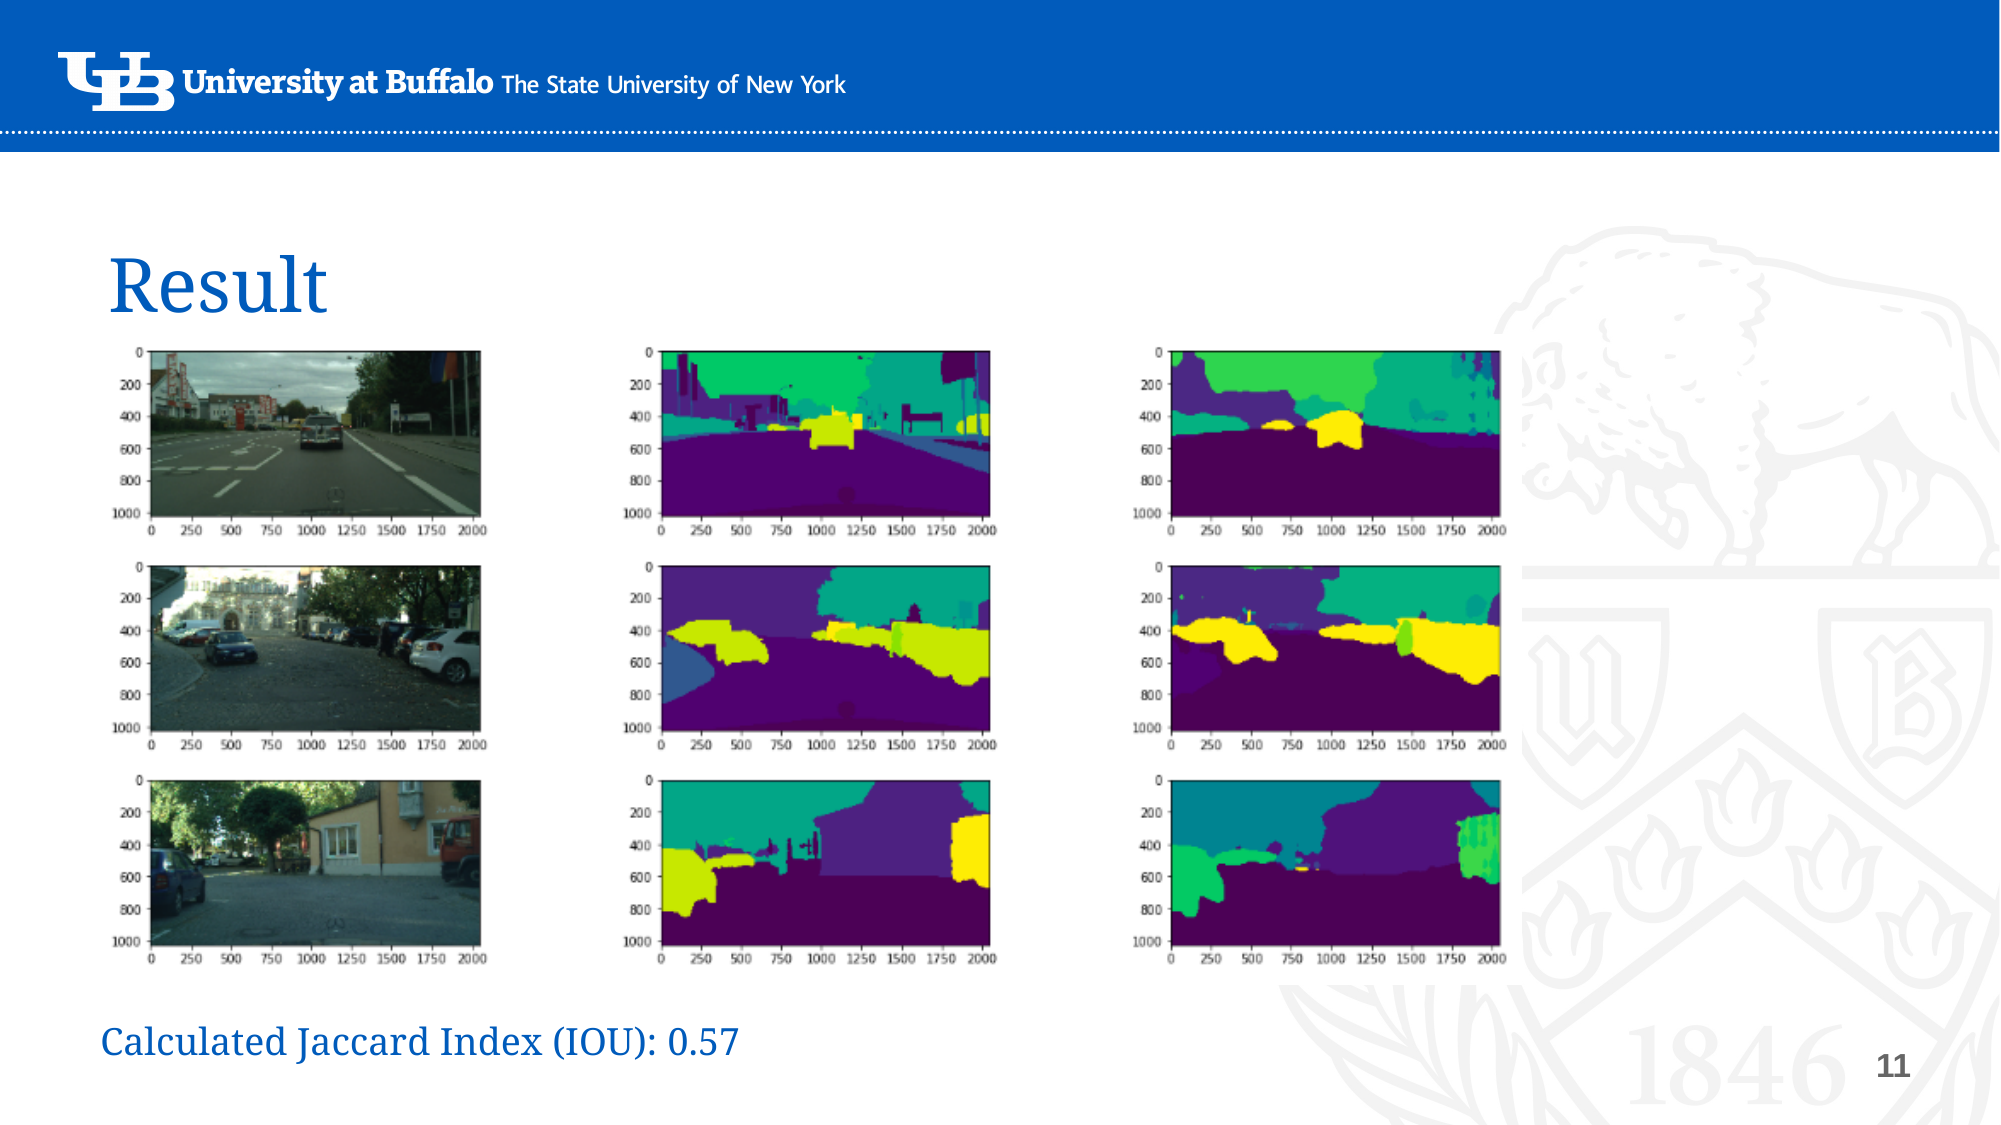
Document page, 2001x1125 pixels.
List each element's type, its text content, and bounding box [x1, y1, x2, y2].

picture [0, 0, 2000, 1125]
title Result [93, 216, 1819, 335]
text_box Calculated Jaccard Index (IOU): 0.57 [85, 1010, 755, 1070]
